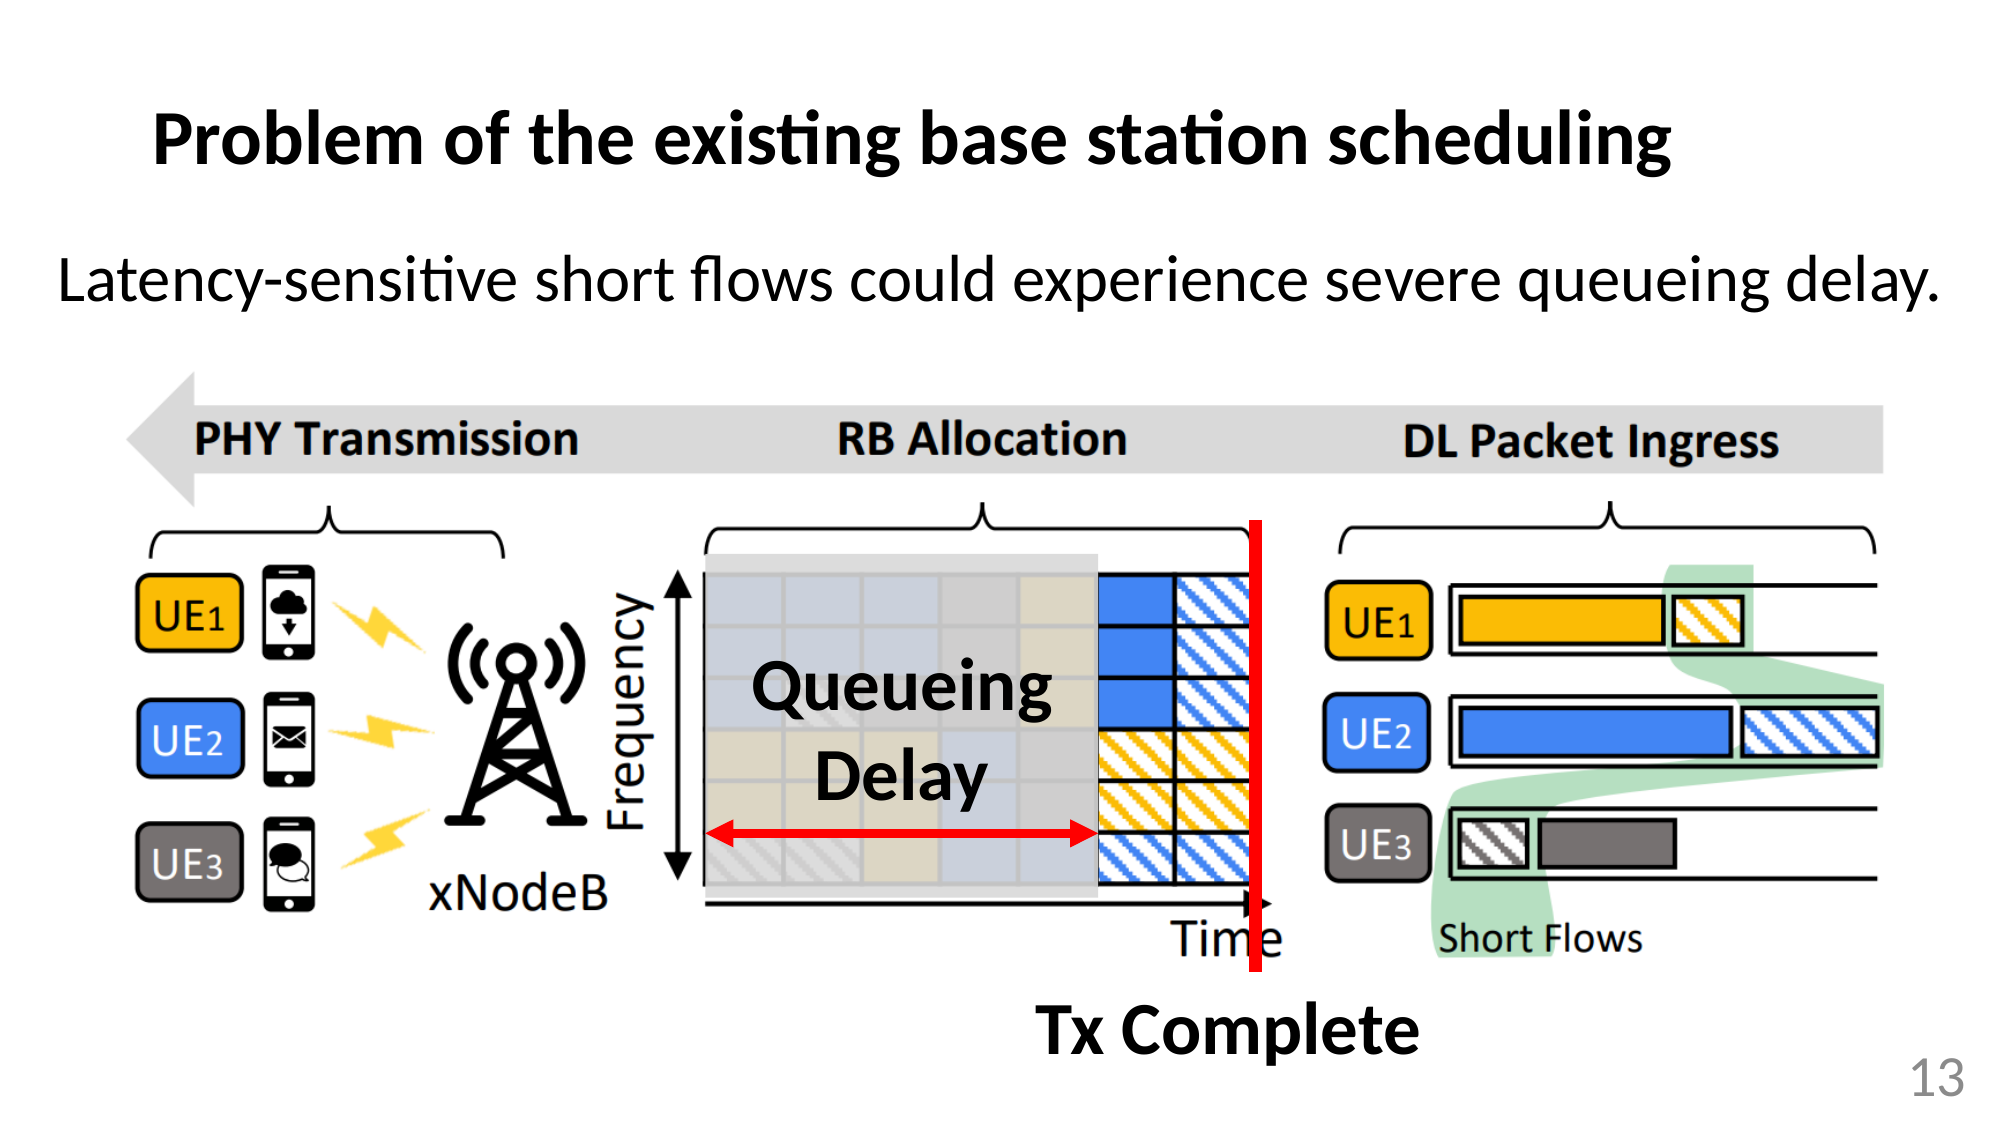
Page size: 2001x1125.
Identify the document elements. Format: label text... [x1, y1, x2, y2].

title Problem of the existing base station scheduling [137, 59, 1863, 219]
text_box Latency-sensitive short flows could experience severe queueing delay. [0, 227, 2000, 323]
picture [123, 366, 1891, 961]
slide_number 13 [1531, 1042, 1982, 1103]
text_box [705, 519, 1439, 1079]
